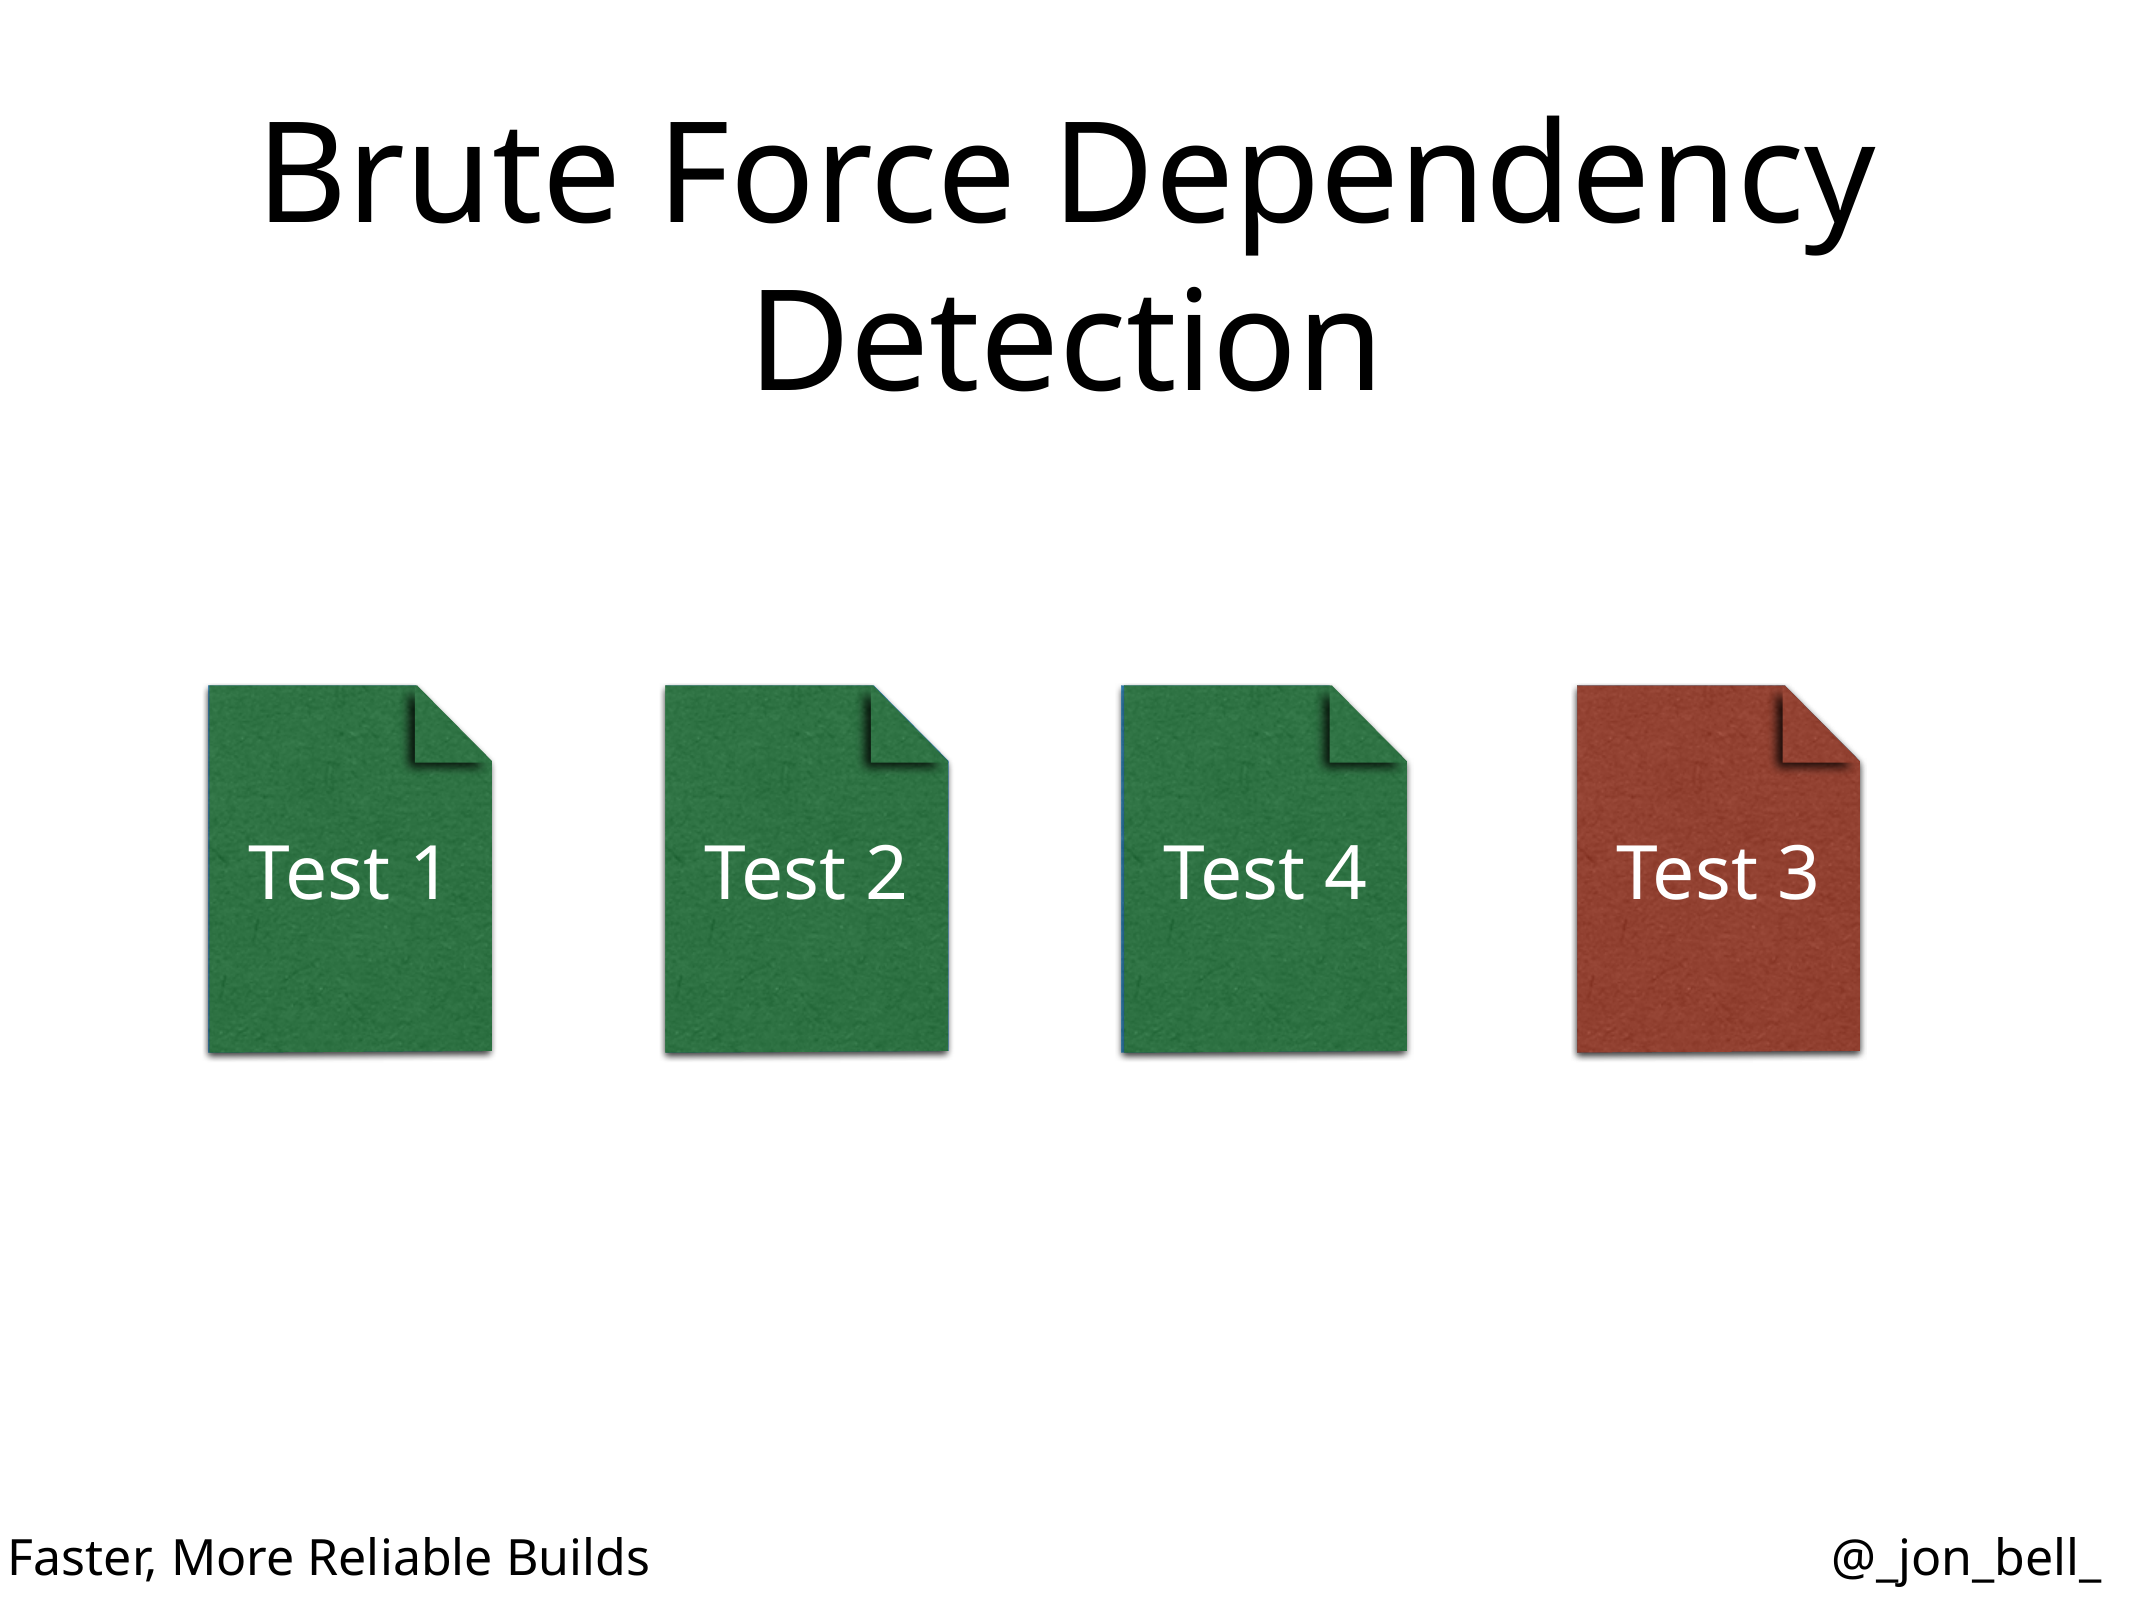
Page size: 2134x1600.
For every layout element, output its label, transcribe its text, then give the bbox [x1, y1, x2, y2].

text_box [1577, 685, 1860, 1053]
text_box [209, 685, 493, 1053]
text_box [1124, 685, 1407, 1053]
title Brute Force Dependency Detection [155, 72, 1978, 428]
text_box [665, 685, 949, 1053]
